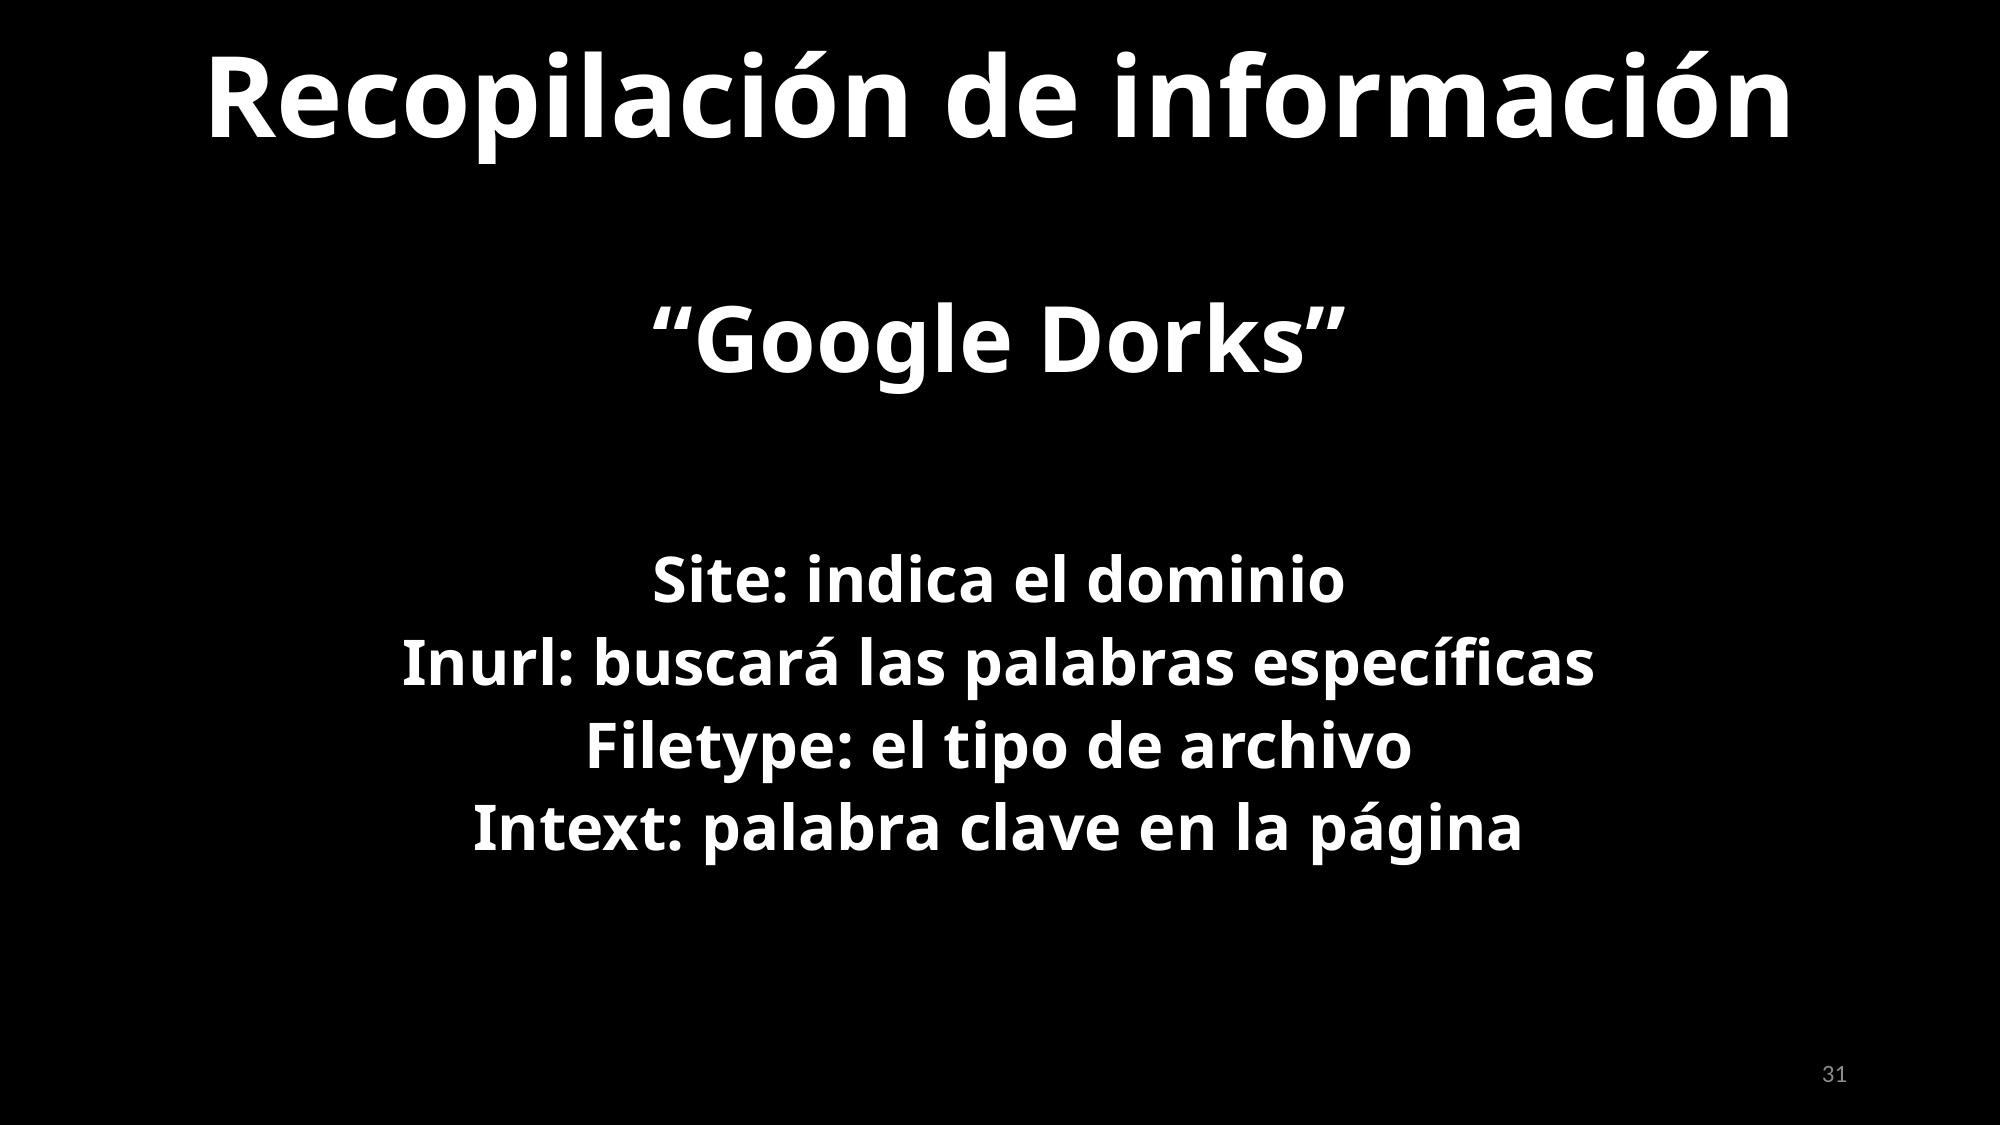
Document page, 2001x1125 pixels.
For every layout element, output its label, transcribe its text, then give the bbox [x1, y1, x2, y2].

text_box Recopilación de información [0, 17, 2000, 167]
slide_number 31 [1412, 1042, 1863, 1103]
list “Google Dorks” [137, 154, 1863, 450]
text_box Site: indica el dominio Inurl: buscará las palabras específicas Filetype: el tipo de archivo Intext: palabra clave en la página [137, 450, 1863, 873]
